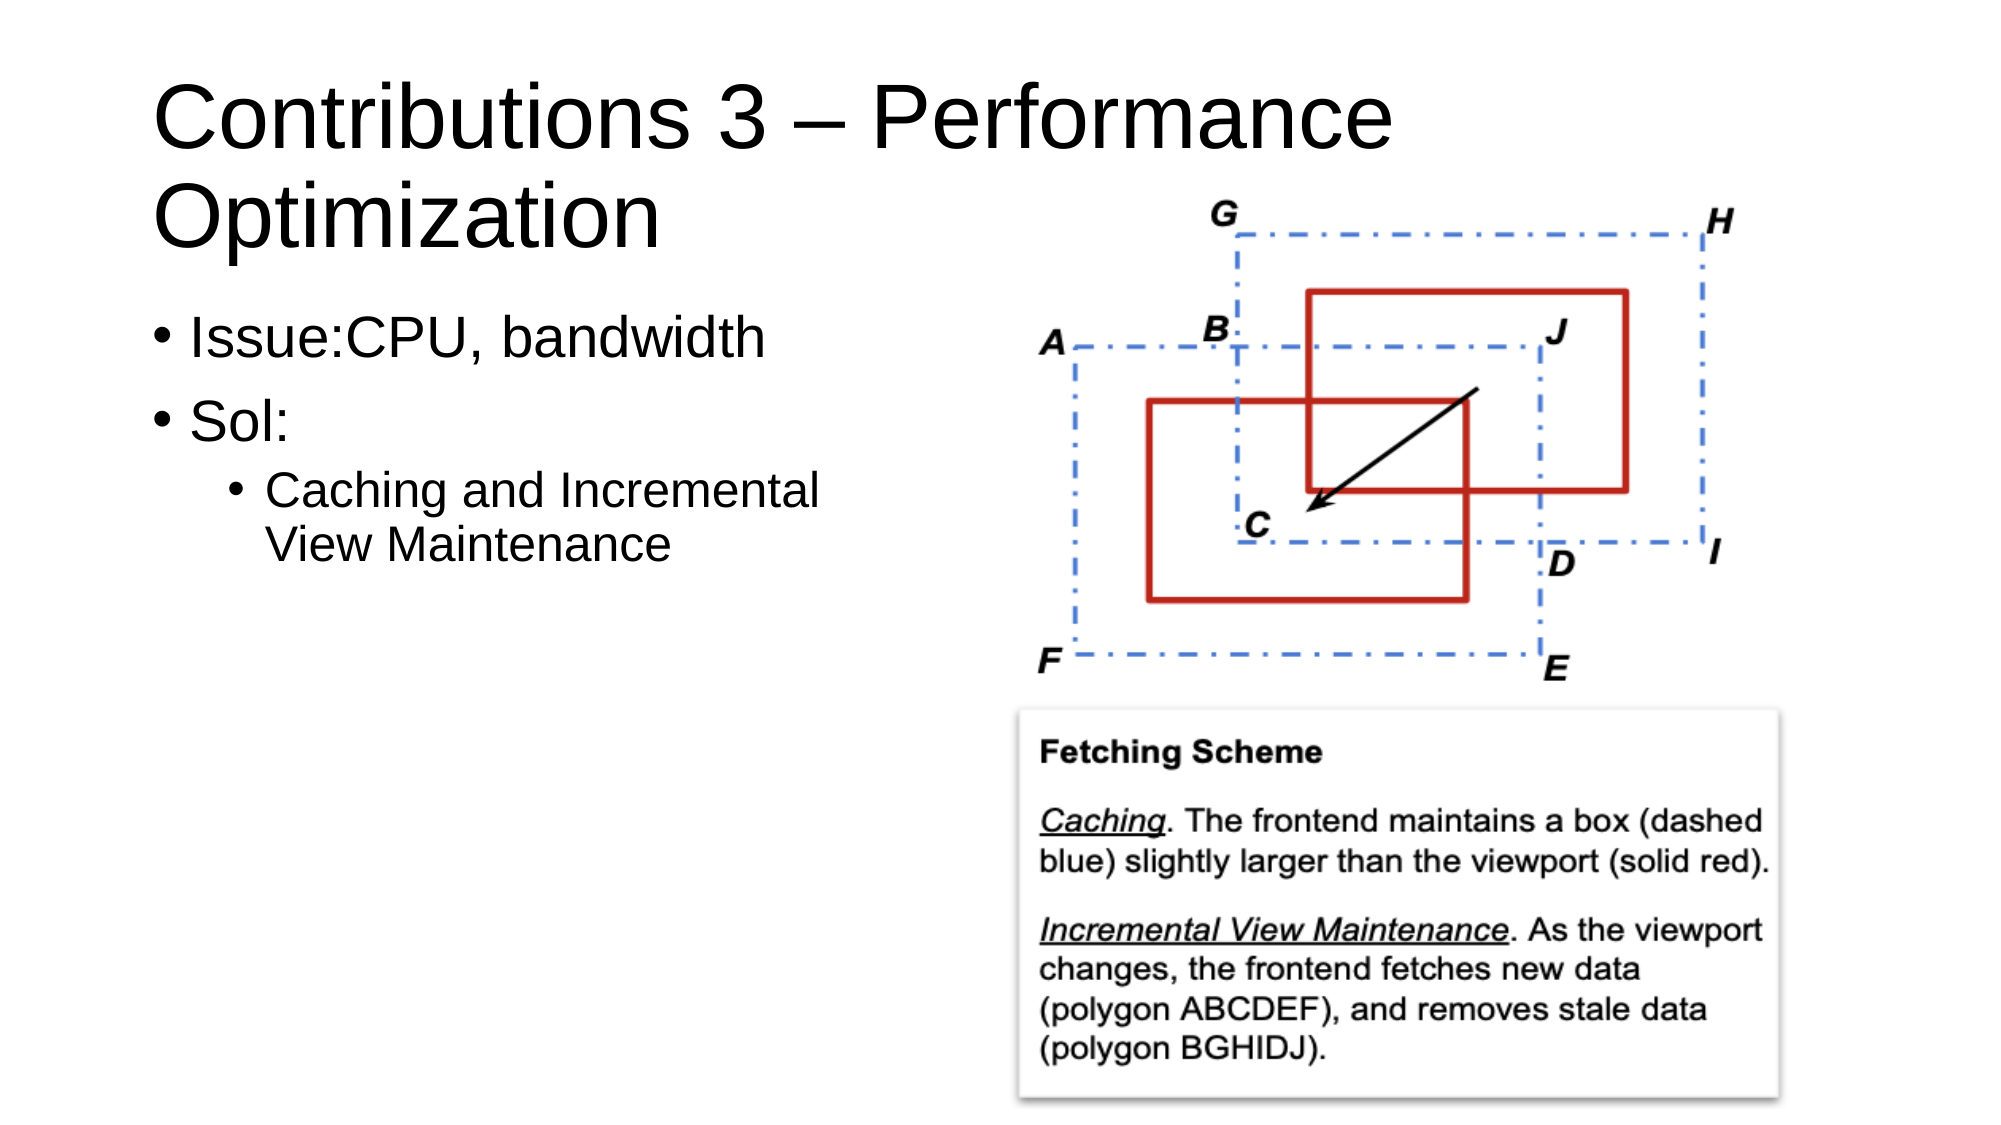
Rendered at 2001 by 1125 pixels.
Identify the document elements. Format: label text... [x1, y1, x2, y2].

title Contributions 3 – Performance Optimization [137, 59, 1863, 278]
list Issue:CPU, bandwidth Sol: Caching and Incremental View Maintenance [137, 299, 885, 1014]
picture [975, 168, 1839, 1109]
